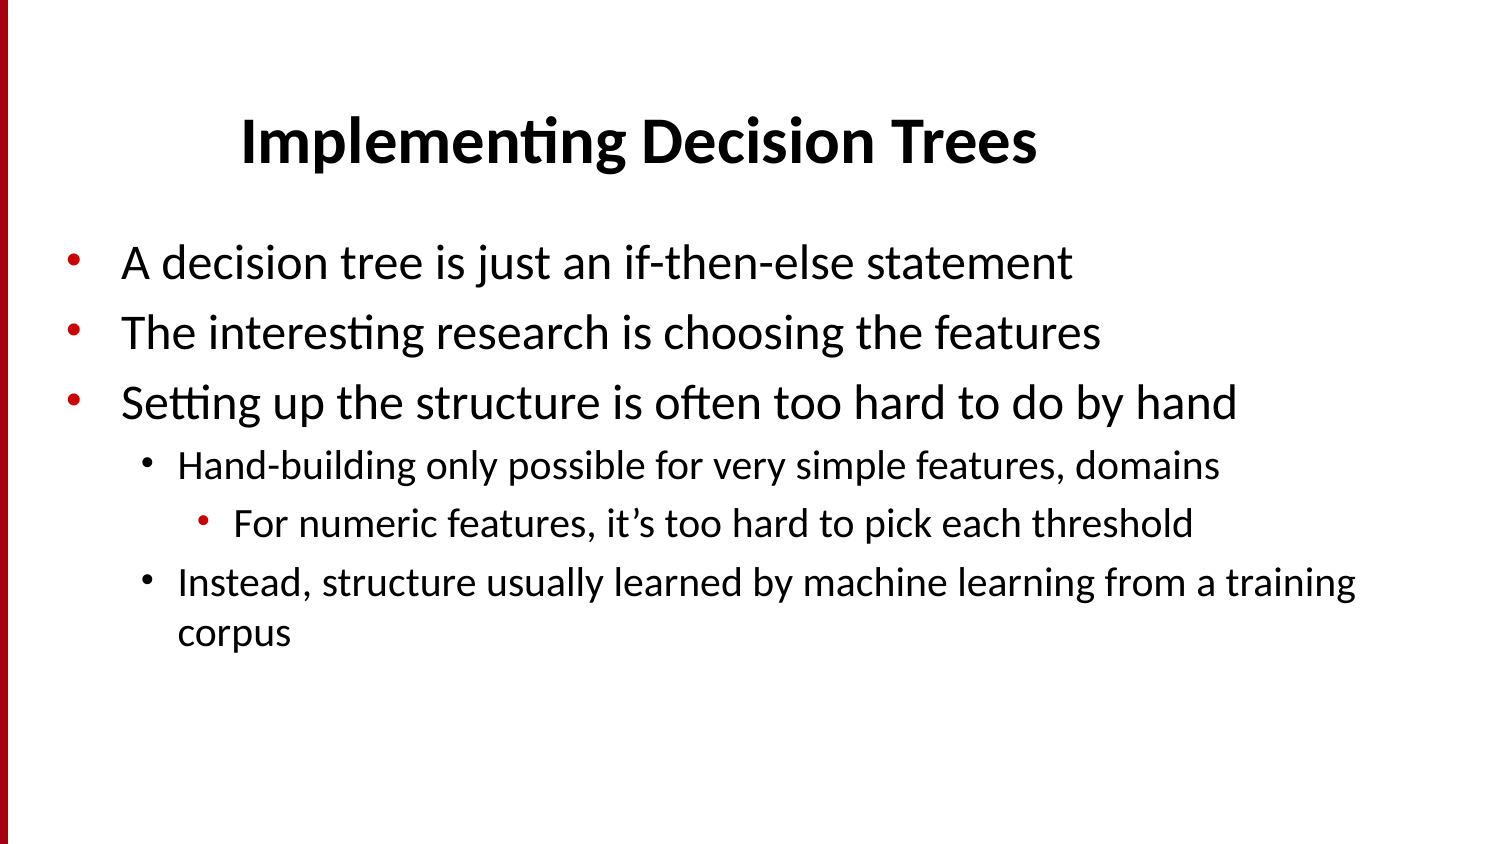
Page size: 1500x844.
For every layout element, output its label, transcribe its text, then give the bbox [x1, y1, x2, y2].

title Implementing Decision Trees [225, 62, 1450, 185]
list A decision tree is just an if-then-else statement The interesting research is choosing the features Setting up the structure is often too hard to do by hand Hand-building only possible for very simple features, domains For numeric features, it’s too hard to pick each threshold Instead, structure usually learned by machine learning from a training corpus [50, 221, 1450, 769]
